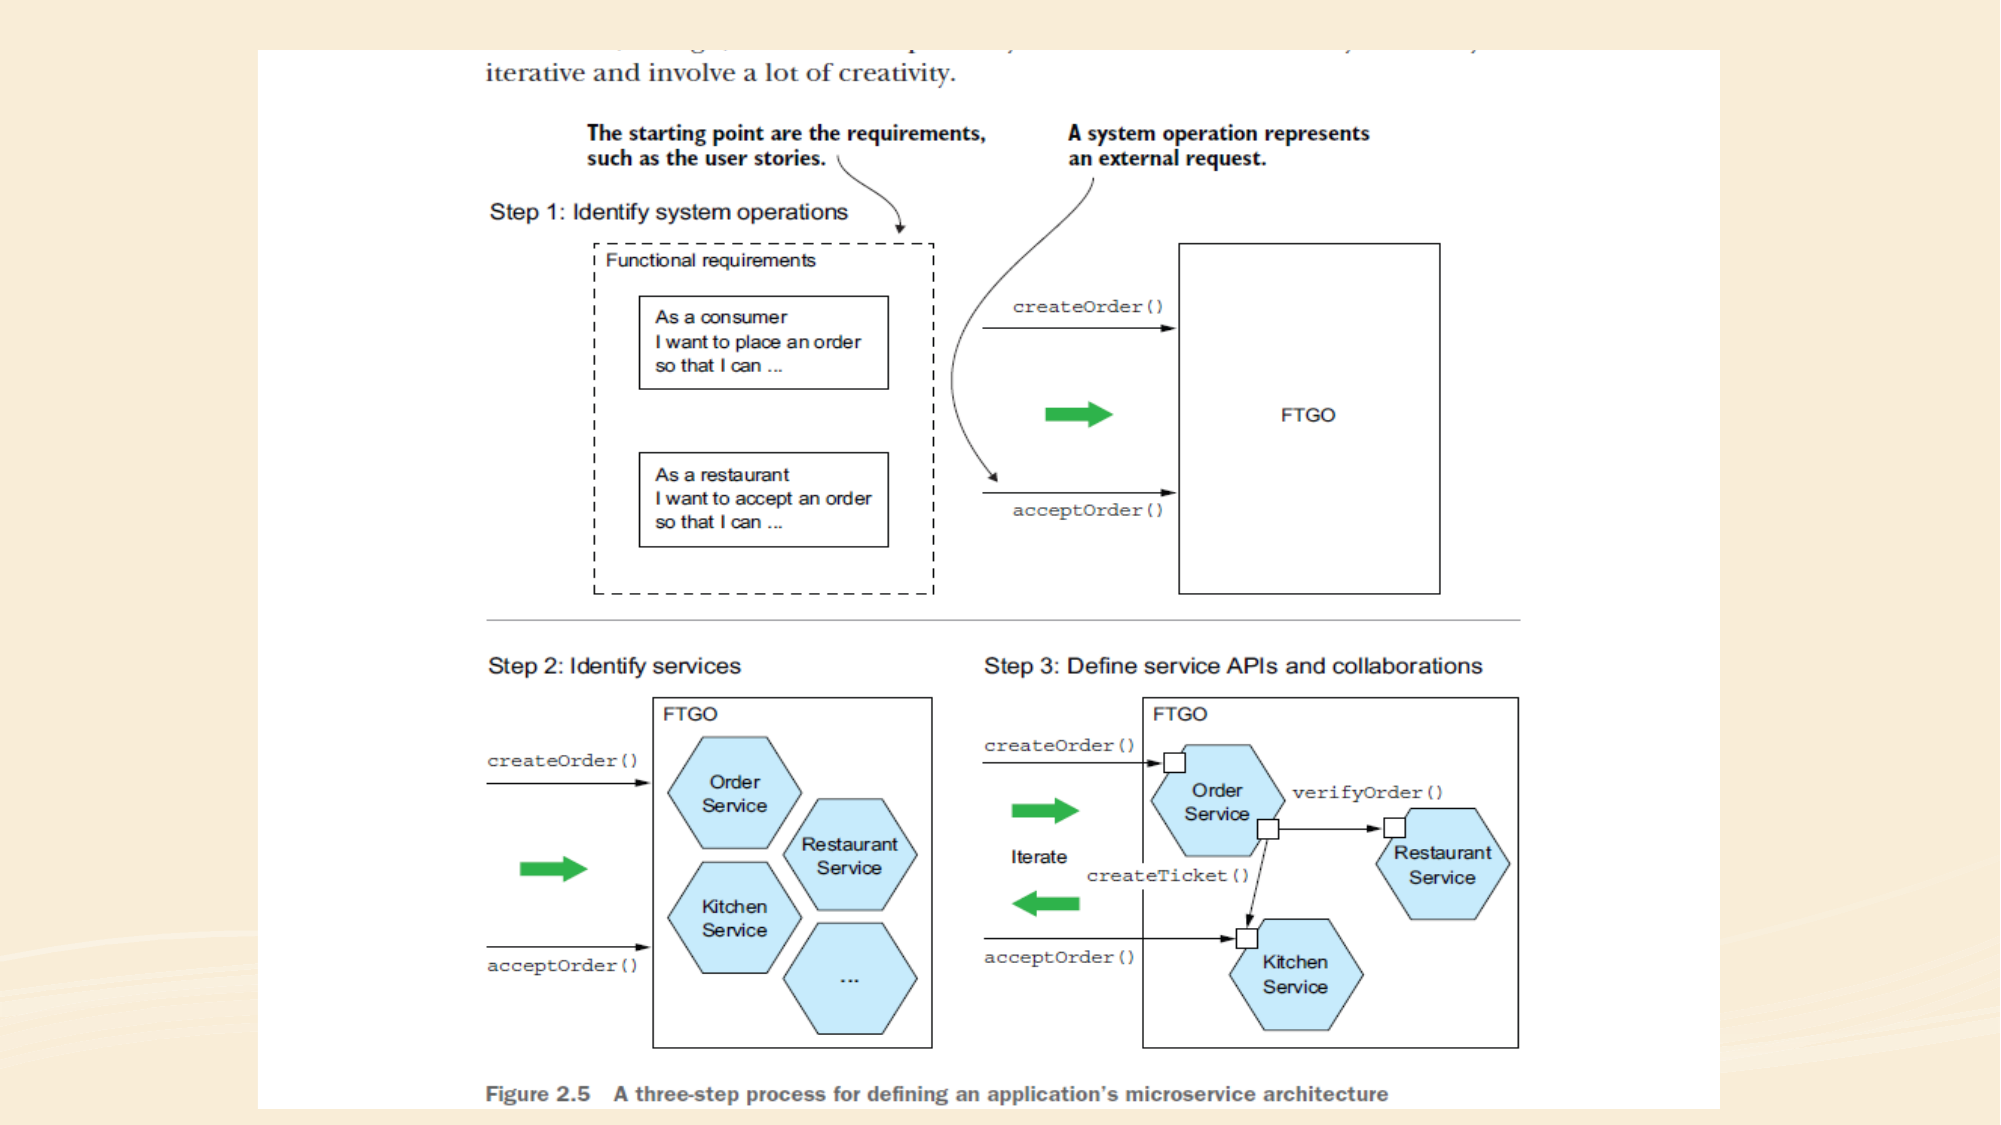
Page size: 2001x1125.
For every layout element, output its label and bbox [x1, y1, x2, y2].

list [257, 50, 1720, 1109]
